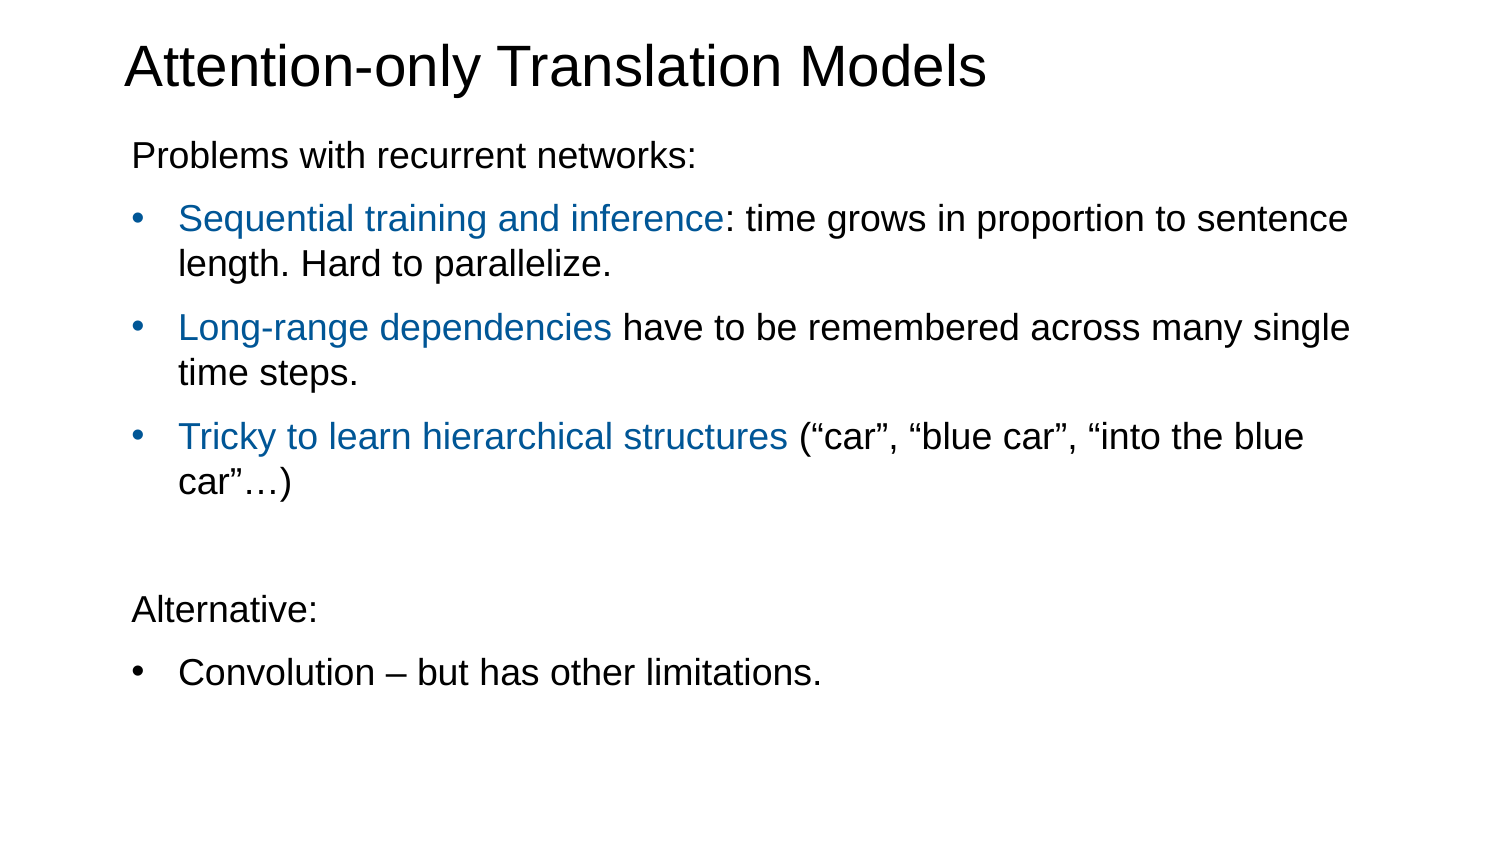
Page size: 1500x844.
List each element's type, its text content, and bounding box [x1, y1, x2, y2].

text_box Attention-only Translation Models [113, 17, 1328, 156]
text_box Problems with recurrent networks: Sequential training and inference: time grows in proportion to sentence length. Hard to parallelize. Long-range dependencies have to be remembered across many single time steps. Tricky to learn hierarchical structures (“car”, “blue car”, “into the blue car”…) Alternative: Convolution – but has other limitations. [120, 119, 1384, 778]
